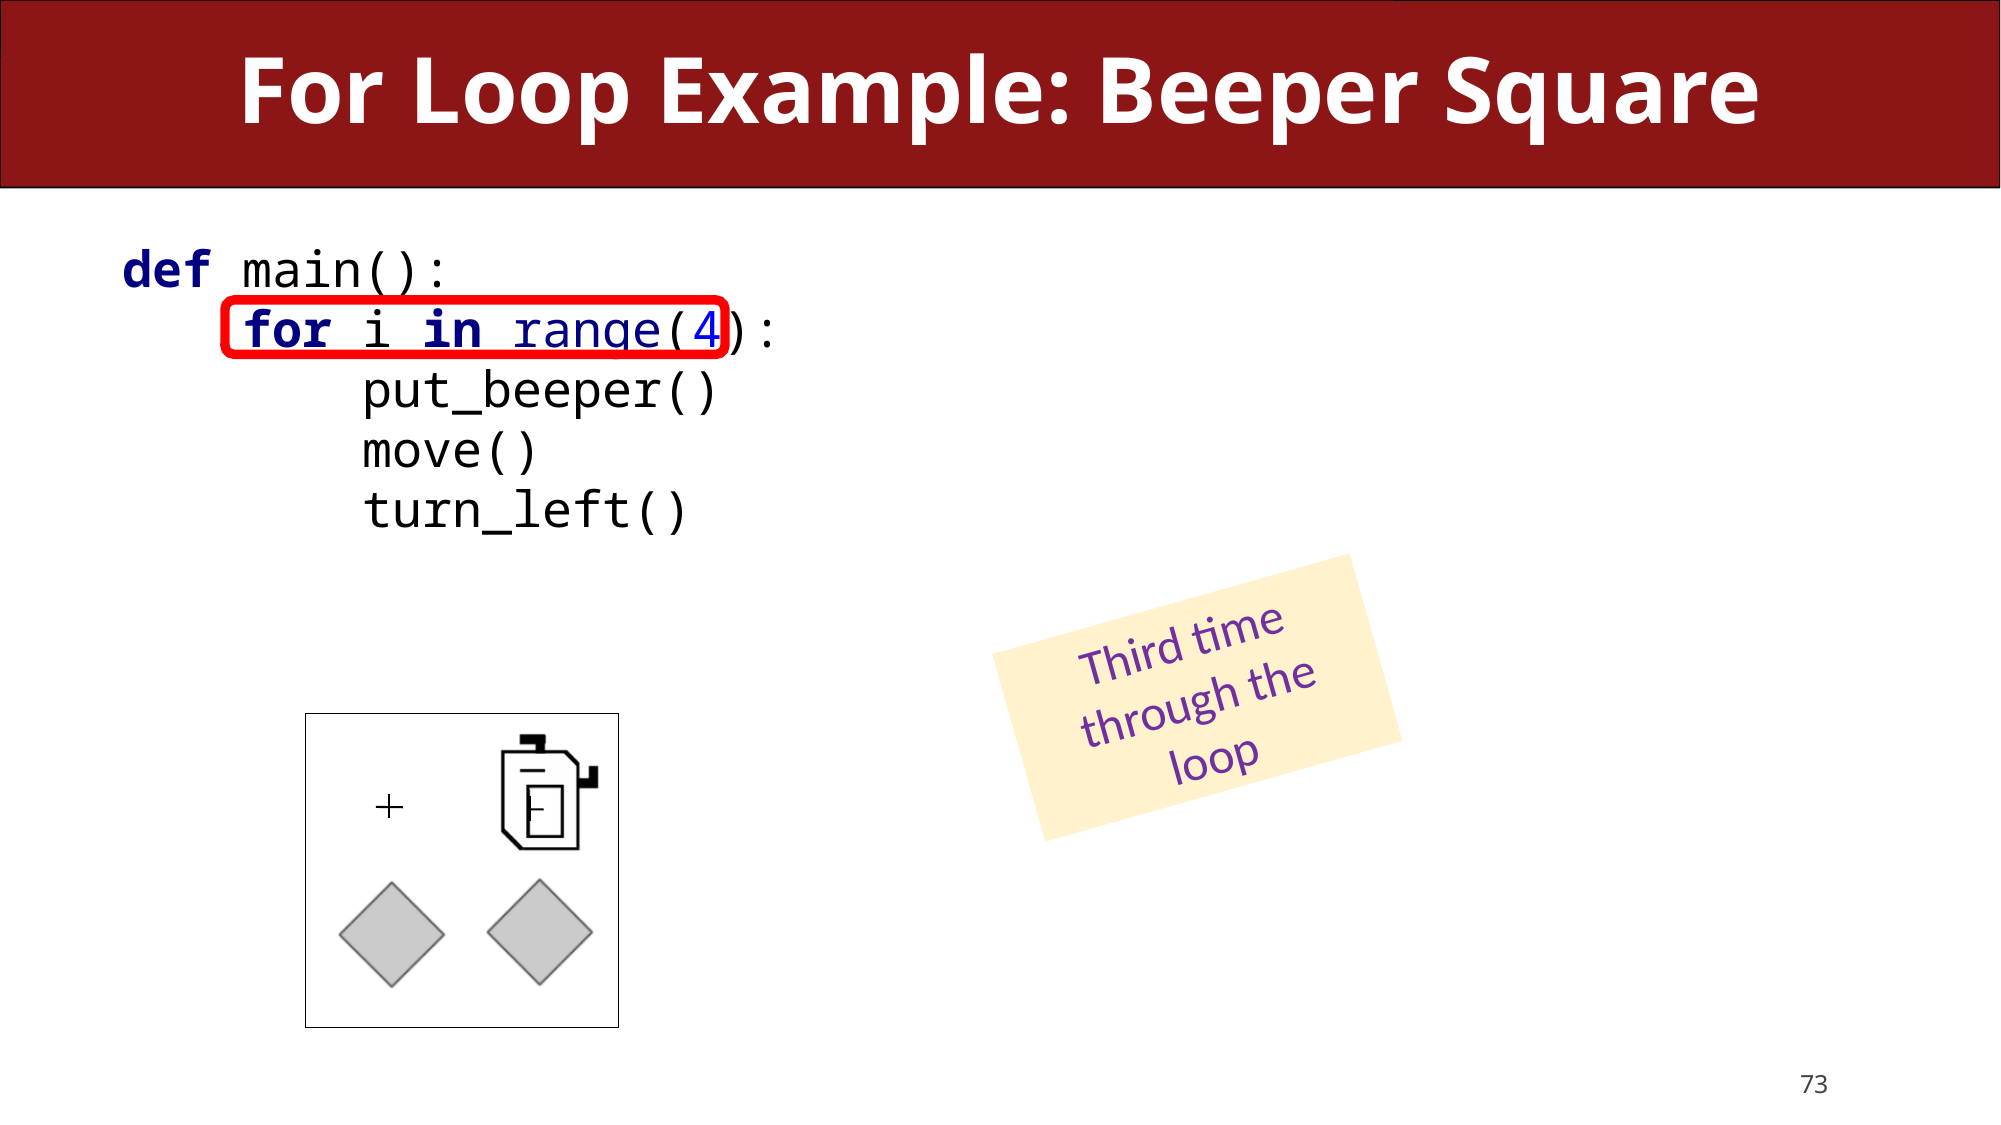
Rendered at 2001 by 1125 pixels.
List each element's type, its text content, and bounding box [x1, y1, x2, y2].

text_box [305, 713, 619, 1028]
text_box [223, 298, 727, 356]
text_box def main(): for i in range(4): put_beeper() move() turn_left() [107, 230, 1066, 546]
picture [334, 877, 452, 997]
picture [478, 724, 613, 860]
title For Loop Example: Beeper Square [75, 0, 1925, 188]
picture [482, 874, 600, 995]
text_box Third time through the loop [992, 553, 1403, 842]
